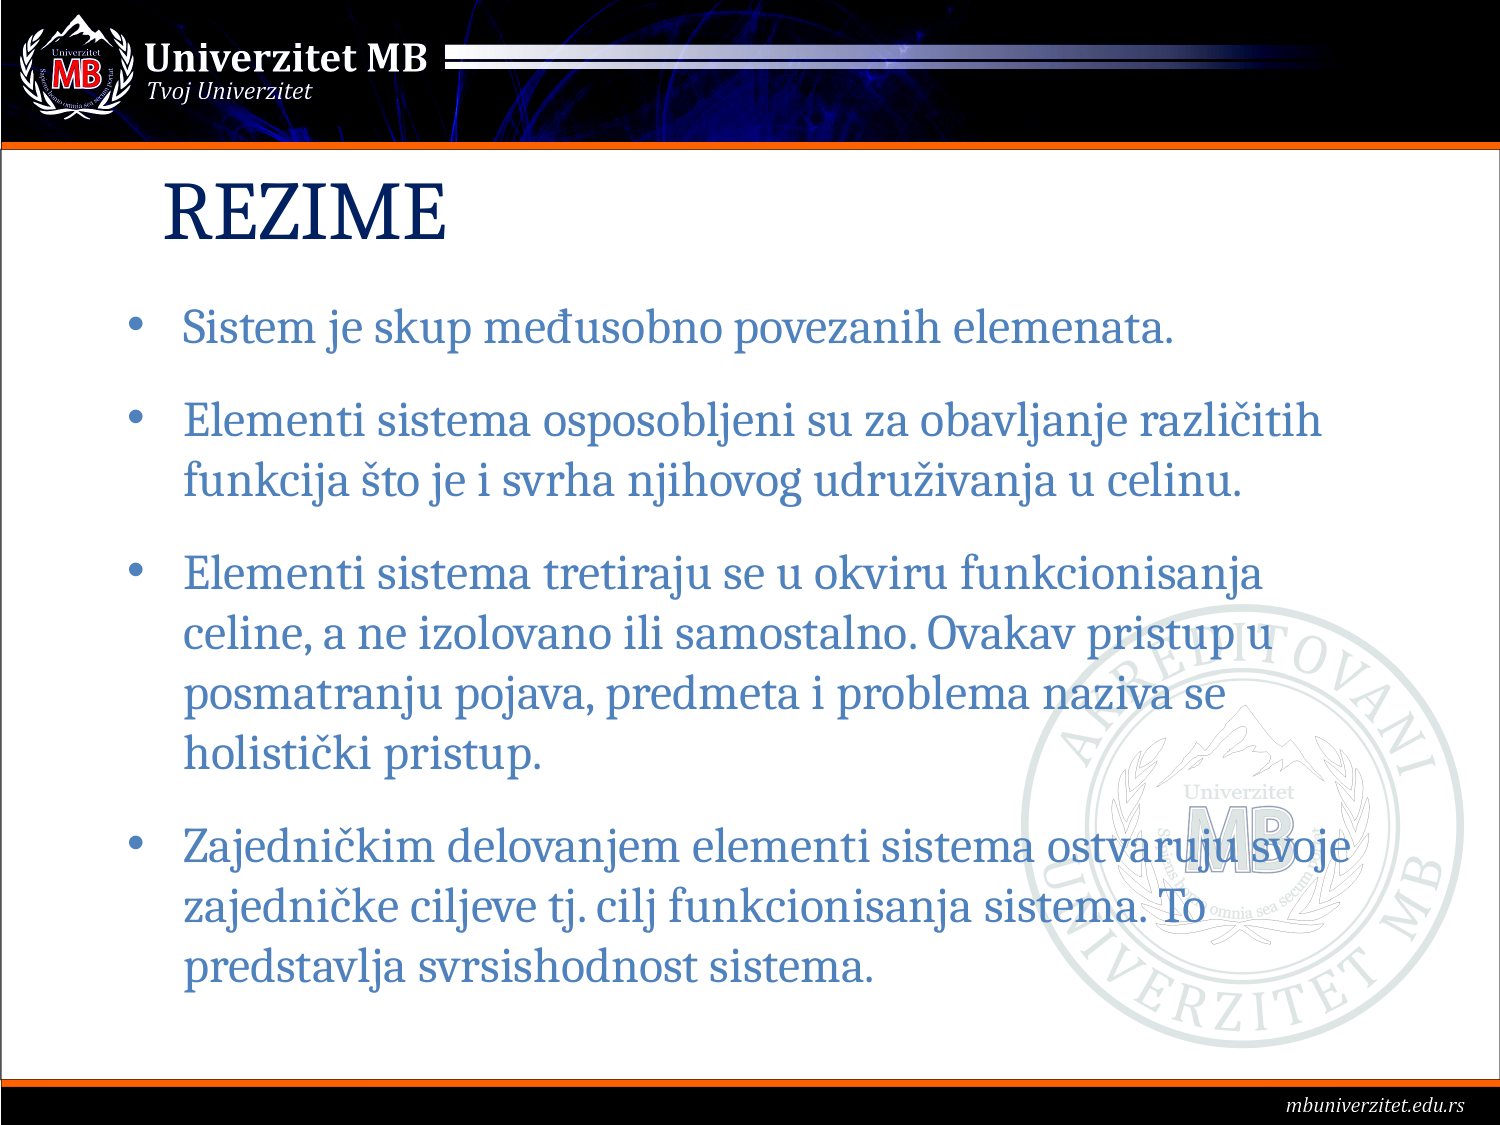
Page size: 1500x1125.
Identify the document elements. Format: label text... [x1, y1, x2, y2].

text_box REZIME [147, 148, 998, 256]
list Sistem je skup međusobno povezanih elemenata. Elementi sistema osposobljeni su za obavljanje različitih funkcija što je i svrha njihovog udruživanja u celinu. Elementi sistema tretiraju se u okviru funkcionisanja celine, a ne izolovano ili samostalno. Ovakav pristup u posmatranju pojava, predmeta i problema naziva se holistički pristup. Zajedničkim delovanjem elementi sistema ostvaruju svoje zajedničke ciljeve tj. cilj funkcionisanja sistema. To predstavlja svrsishodnost sistema. [112, 286, 1400, 1035]
picture [0, 0, 1500, 1125]
